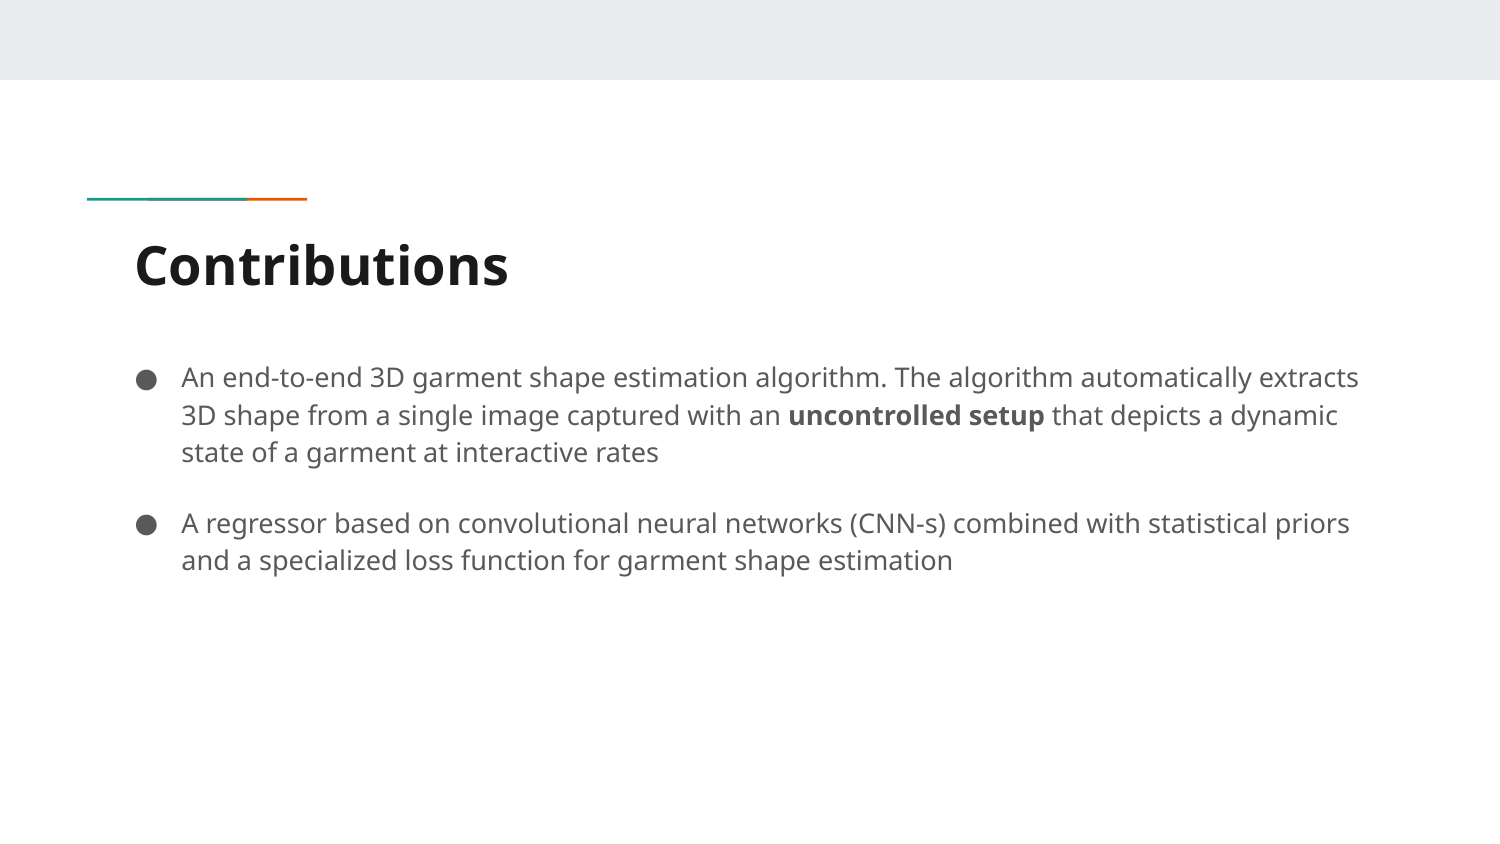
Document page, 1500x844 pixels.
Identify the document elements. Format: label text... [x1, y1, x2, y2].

list An end-to-end 3D garment shape estimation algorithm. The algorithm automatically extracts 3D shape from a single image captured with an uncontrolled setup that depicts a dynamic state of a garment at interactive rates A regressor based on convolutional neural networks (CNN-s) combined with statistical priors and a specialized loss function for garment shape estimation [119, 341, 1381, 712]
title Contributions [119, 216, 1381, 305]
